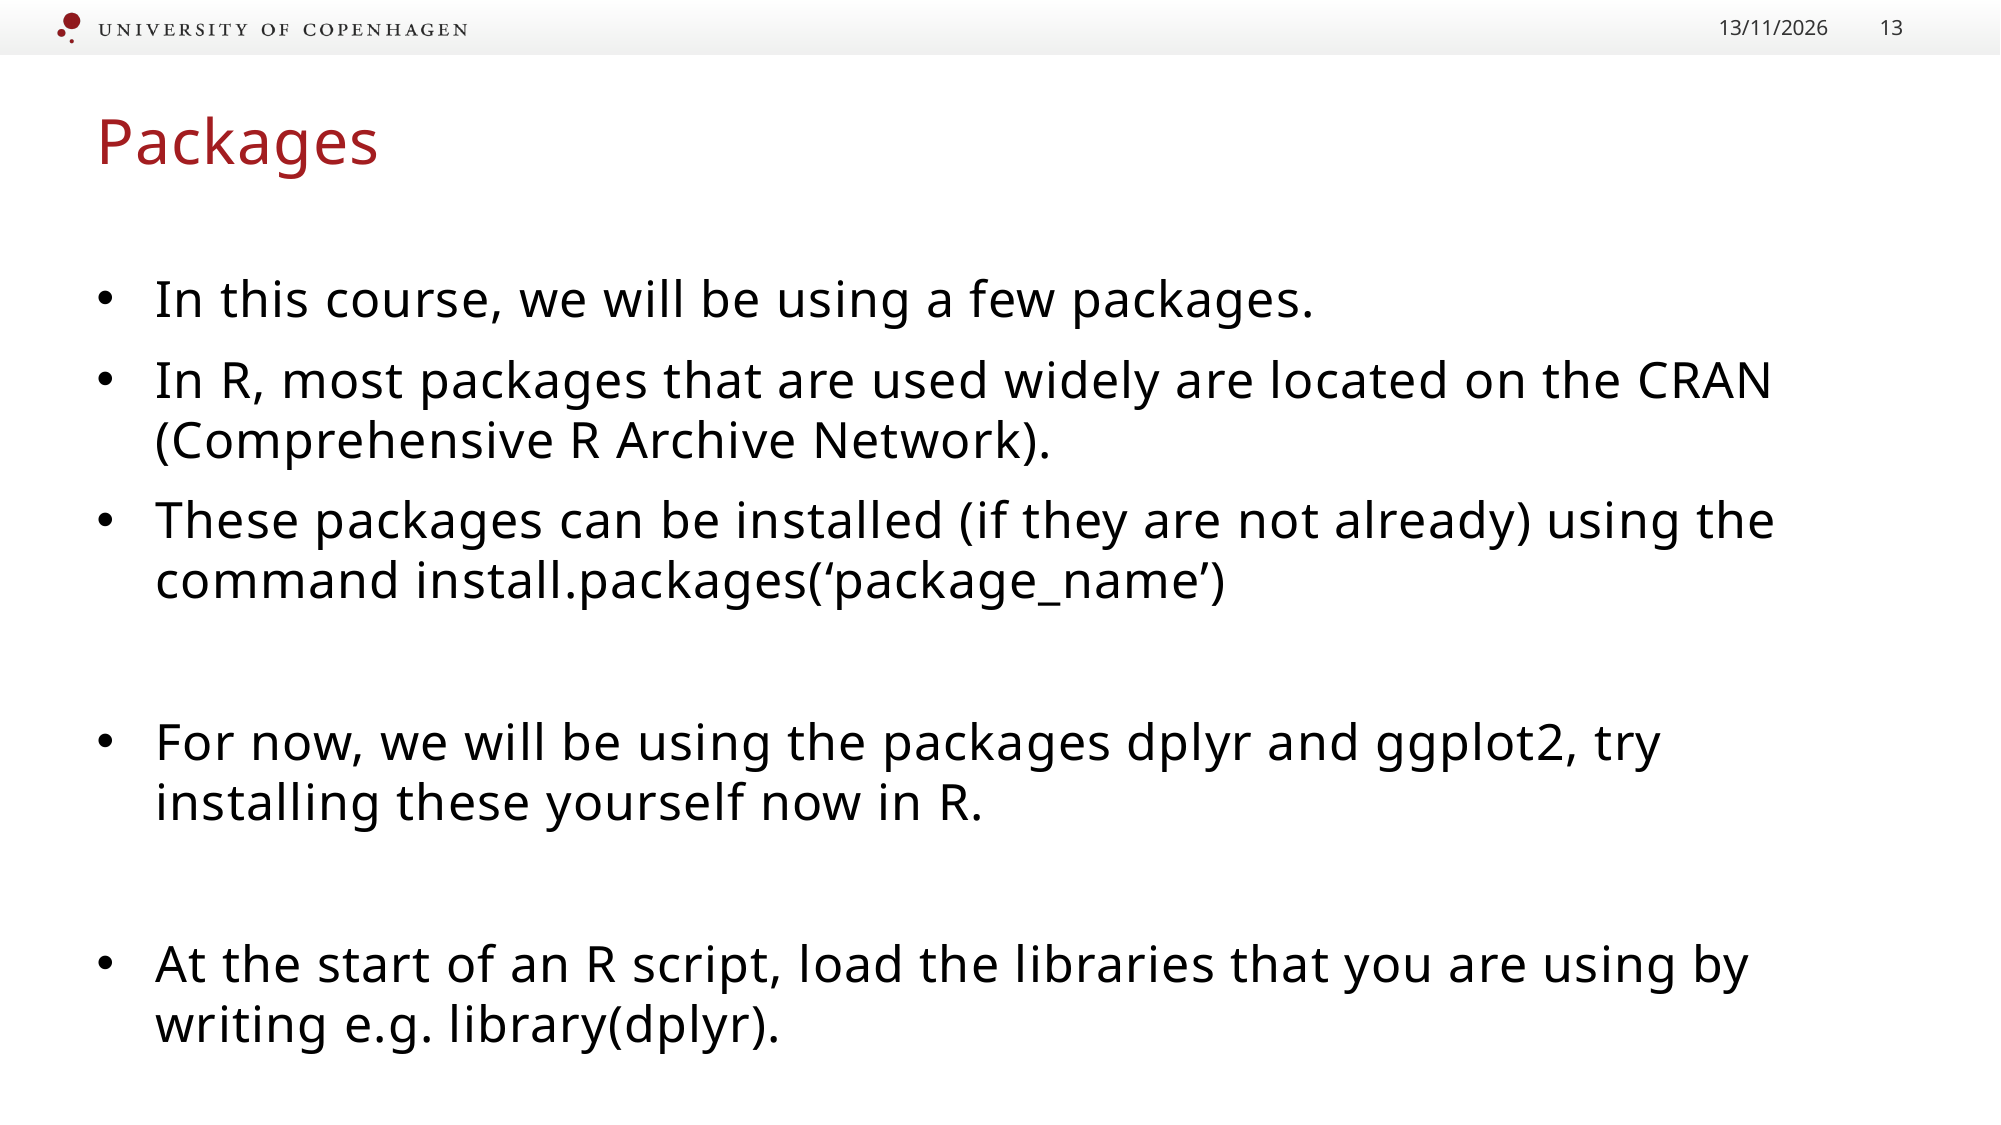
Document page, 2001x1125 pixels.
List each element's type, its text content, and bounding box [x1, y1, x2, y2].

list In this course, we will be using a few packages. In R, most packages that are used widely are located on the CRAN (Comprehensive R Archive Network). These packages can be installed (if they are not already) using the command install.packages(‘package_name’) For now, we will be using the packages dplyr and ggplot2, try installing these yourself now in R. At the start of an R script, load the libraries that you are using by writing e.g. library(dplyr). [96, 267, 1904, 1034]
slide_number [1694, 14, 1829, 43]
slide_number 13 [1840, 14, 1904, 43]
title Packages [96, 101, 1904, 244]
picture [92, 15, 475, 42]
